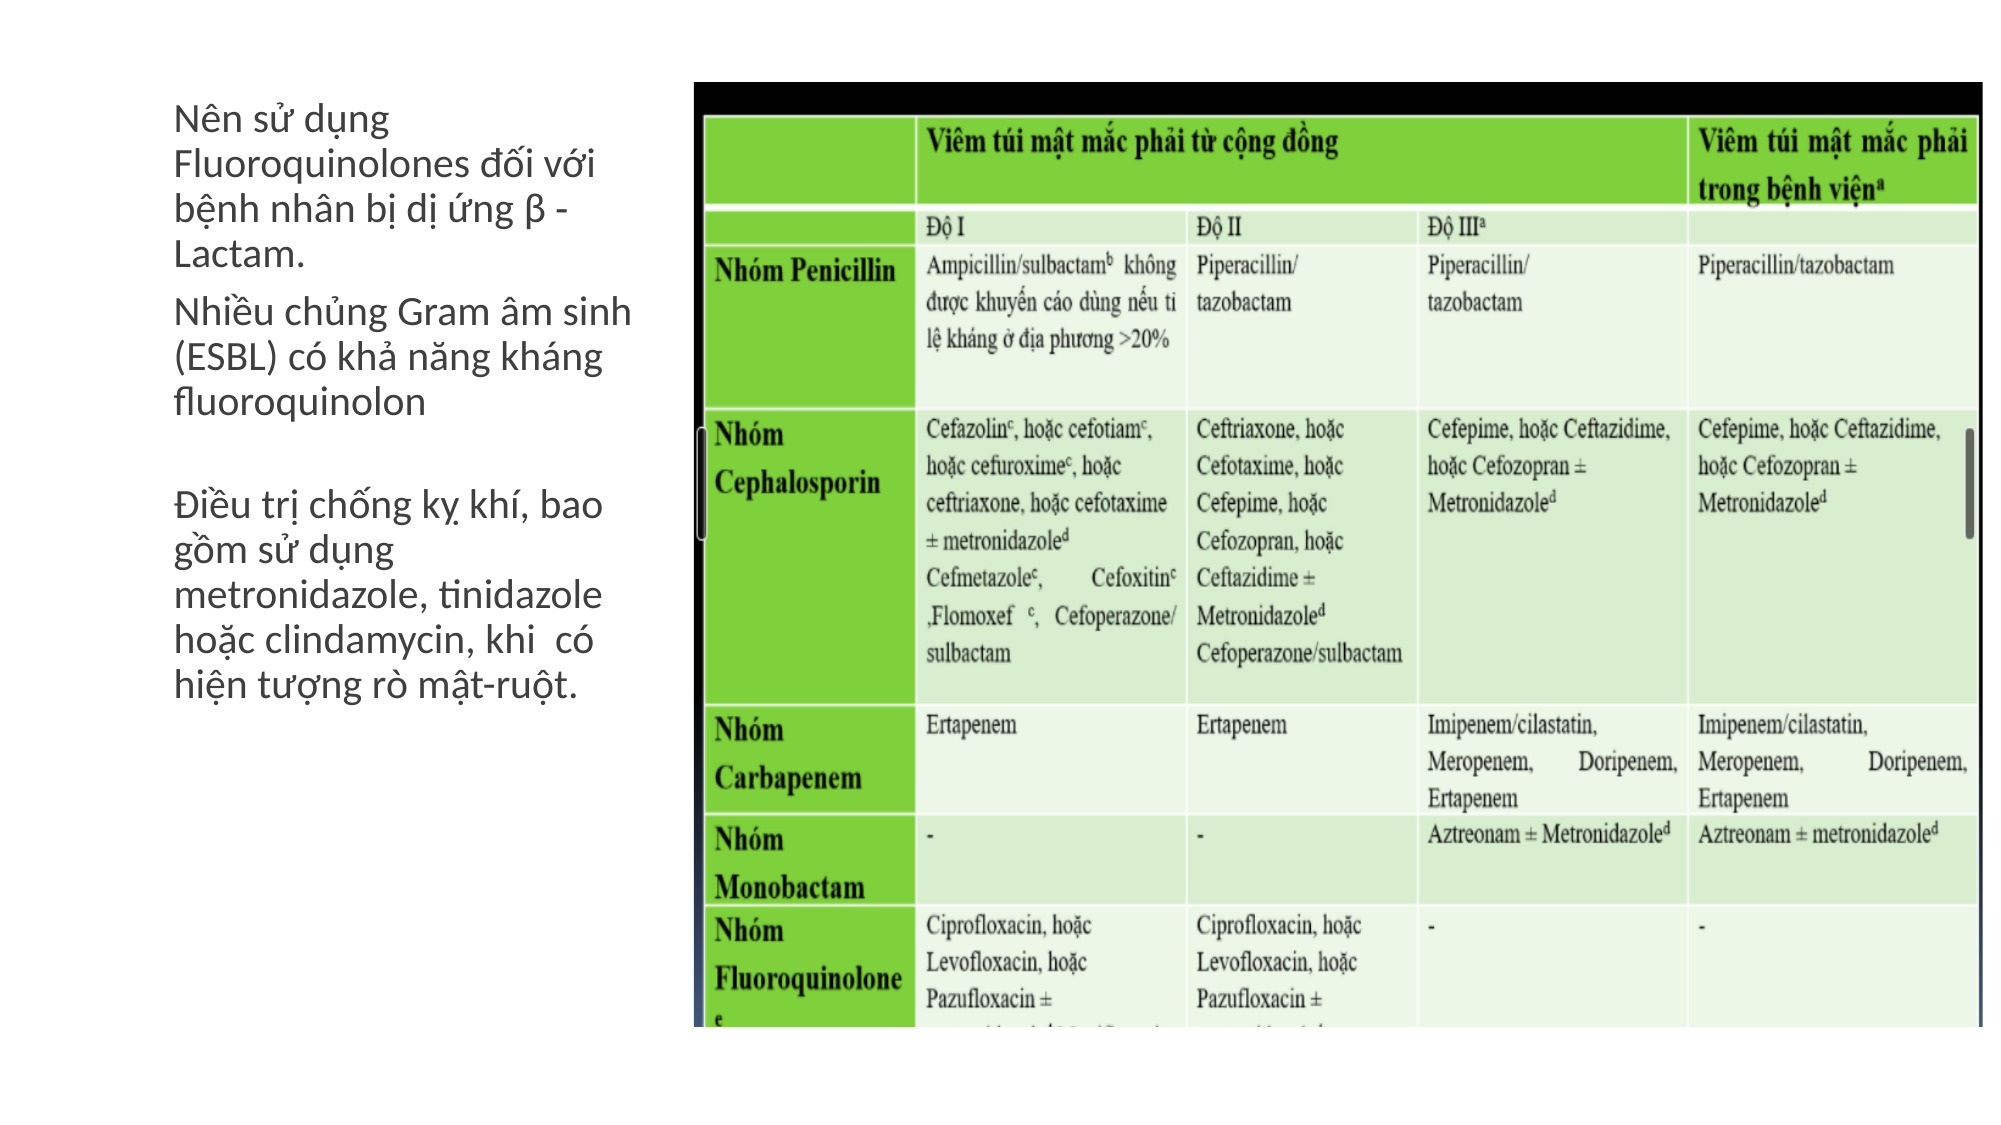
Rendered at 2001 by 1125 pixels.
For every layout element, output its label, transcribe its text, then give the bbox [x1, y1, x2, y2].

list Nên sử dụng Fluoroquinolones đối với bệnh nhân bị dị ứng β ‐ Lactam. Nhiều chủng Gram âm sinh (ESBL) có khả năng kháng fluoroquinolon Điều trị chống kỵ khí, bao gồm sử dụng metronidazole, tinidazole hoặc clindamycin, khi có hiện tượng rò mật-ruột. [46, 89, 665, 1096]
picture [693, 82, 1984, 1027]
